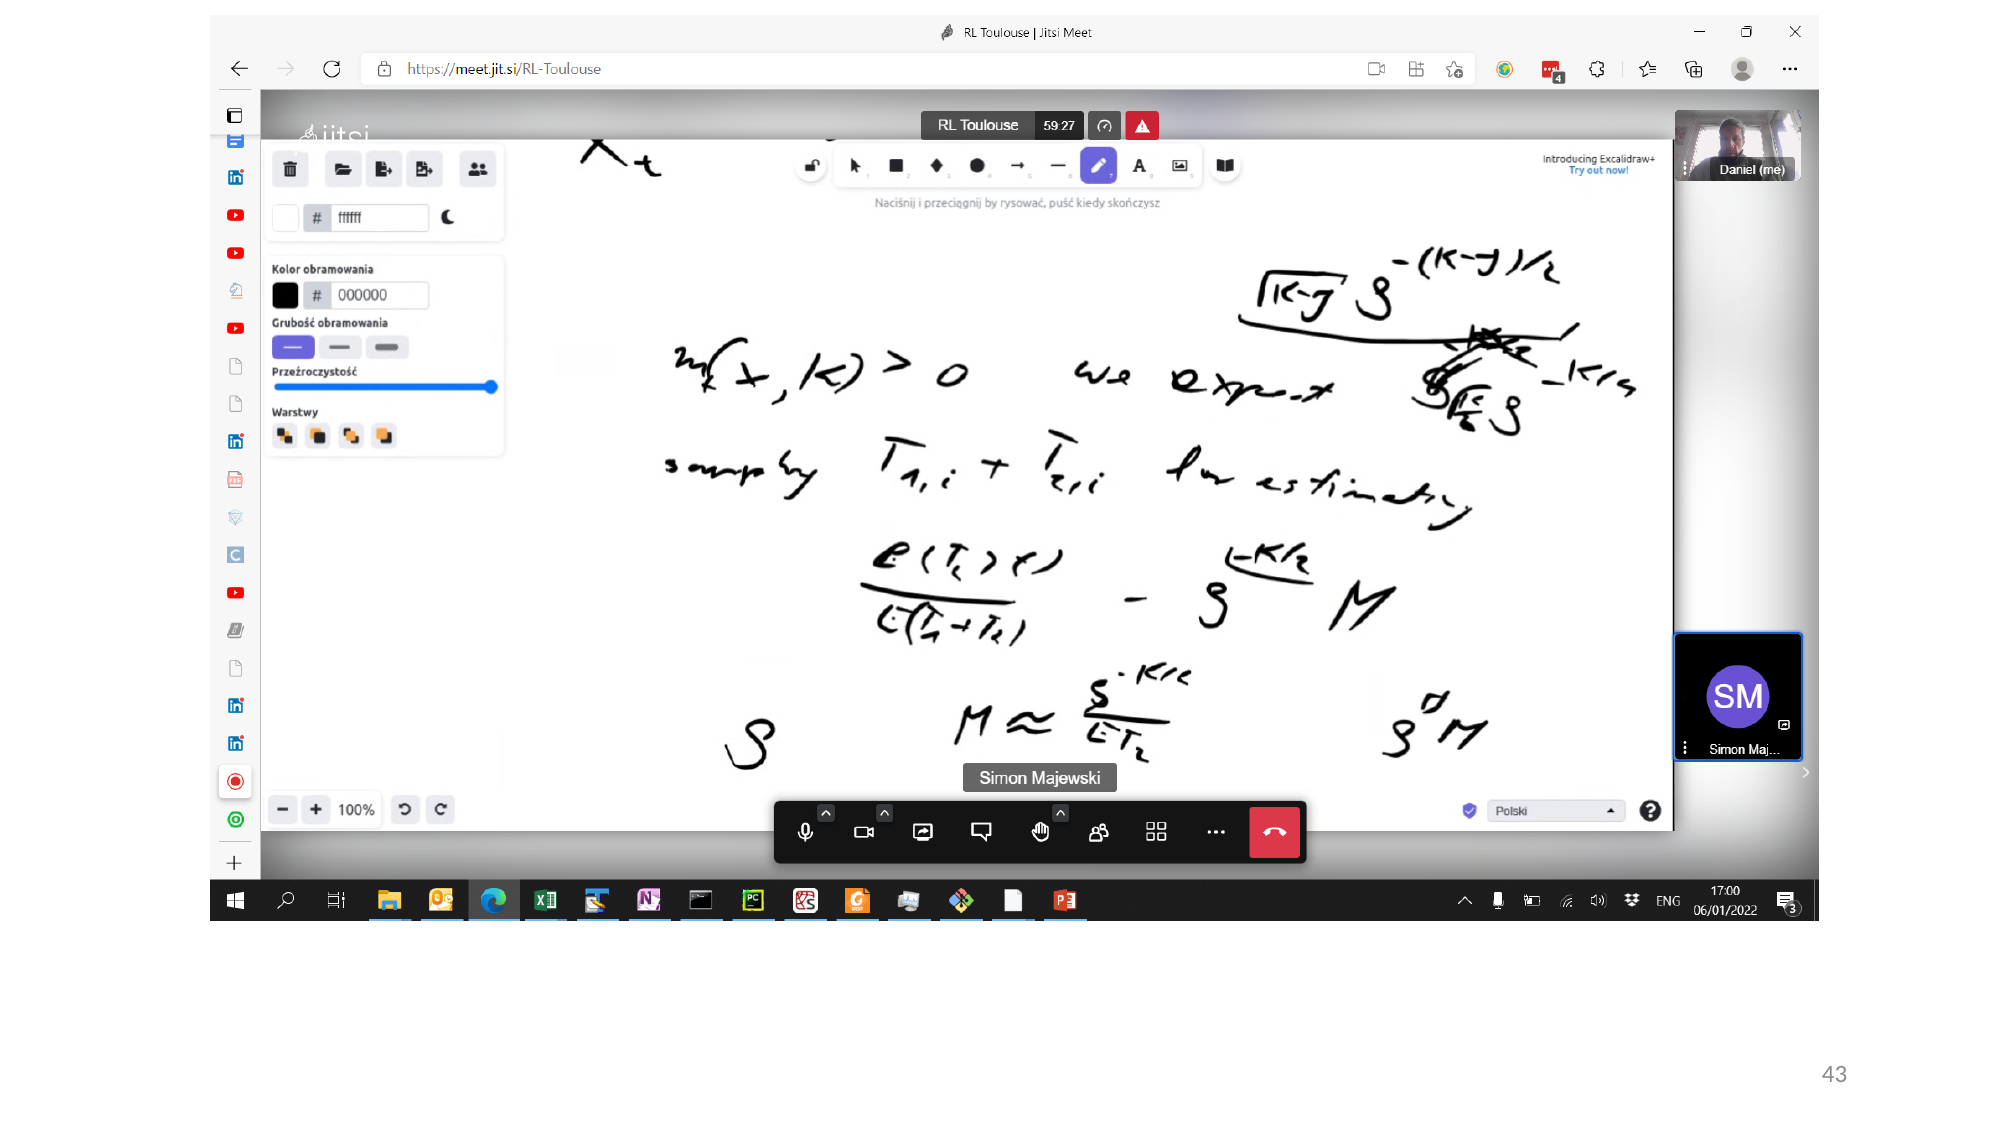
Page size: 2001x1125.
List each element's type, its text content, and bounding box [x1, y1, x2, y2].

picture [210, 15, 1819, 921]
slide_number 43 [1412, 1042, 1863, 1103]
